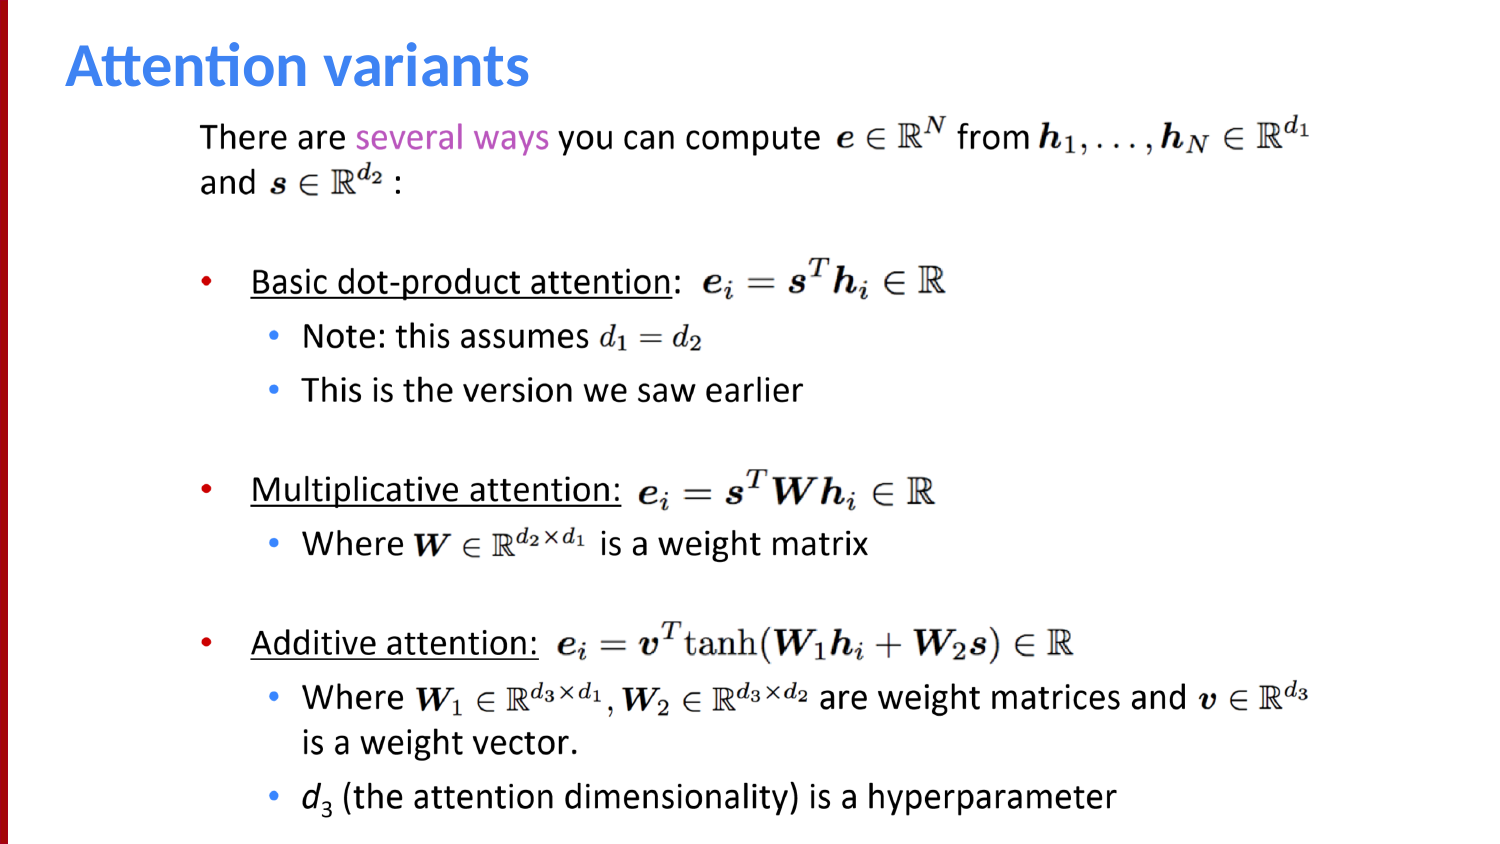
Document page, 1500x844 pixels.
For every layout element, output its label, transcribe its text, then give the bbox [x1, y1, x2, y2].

title Attention variants [50, 0, 1438, 107]
picture [162, 96, 1360, 836]
